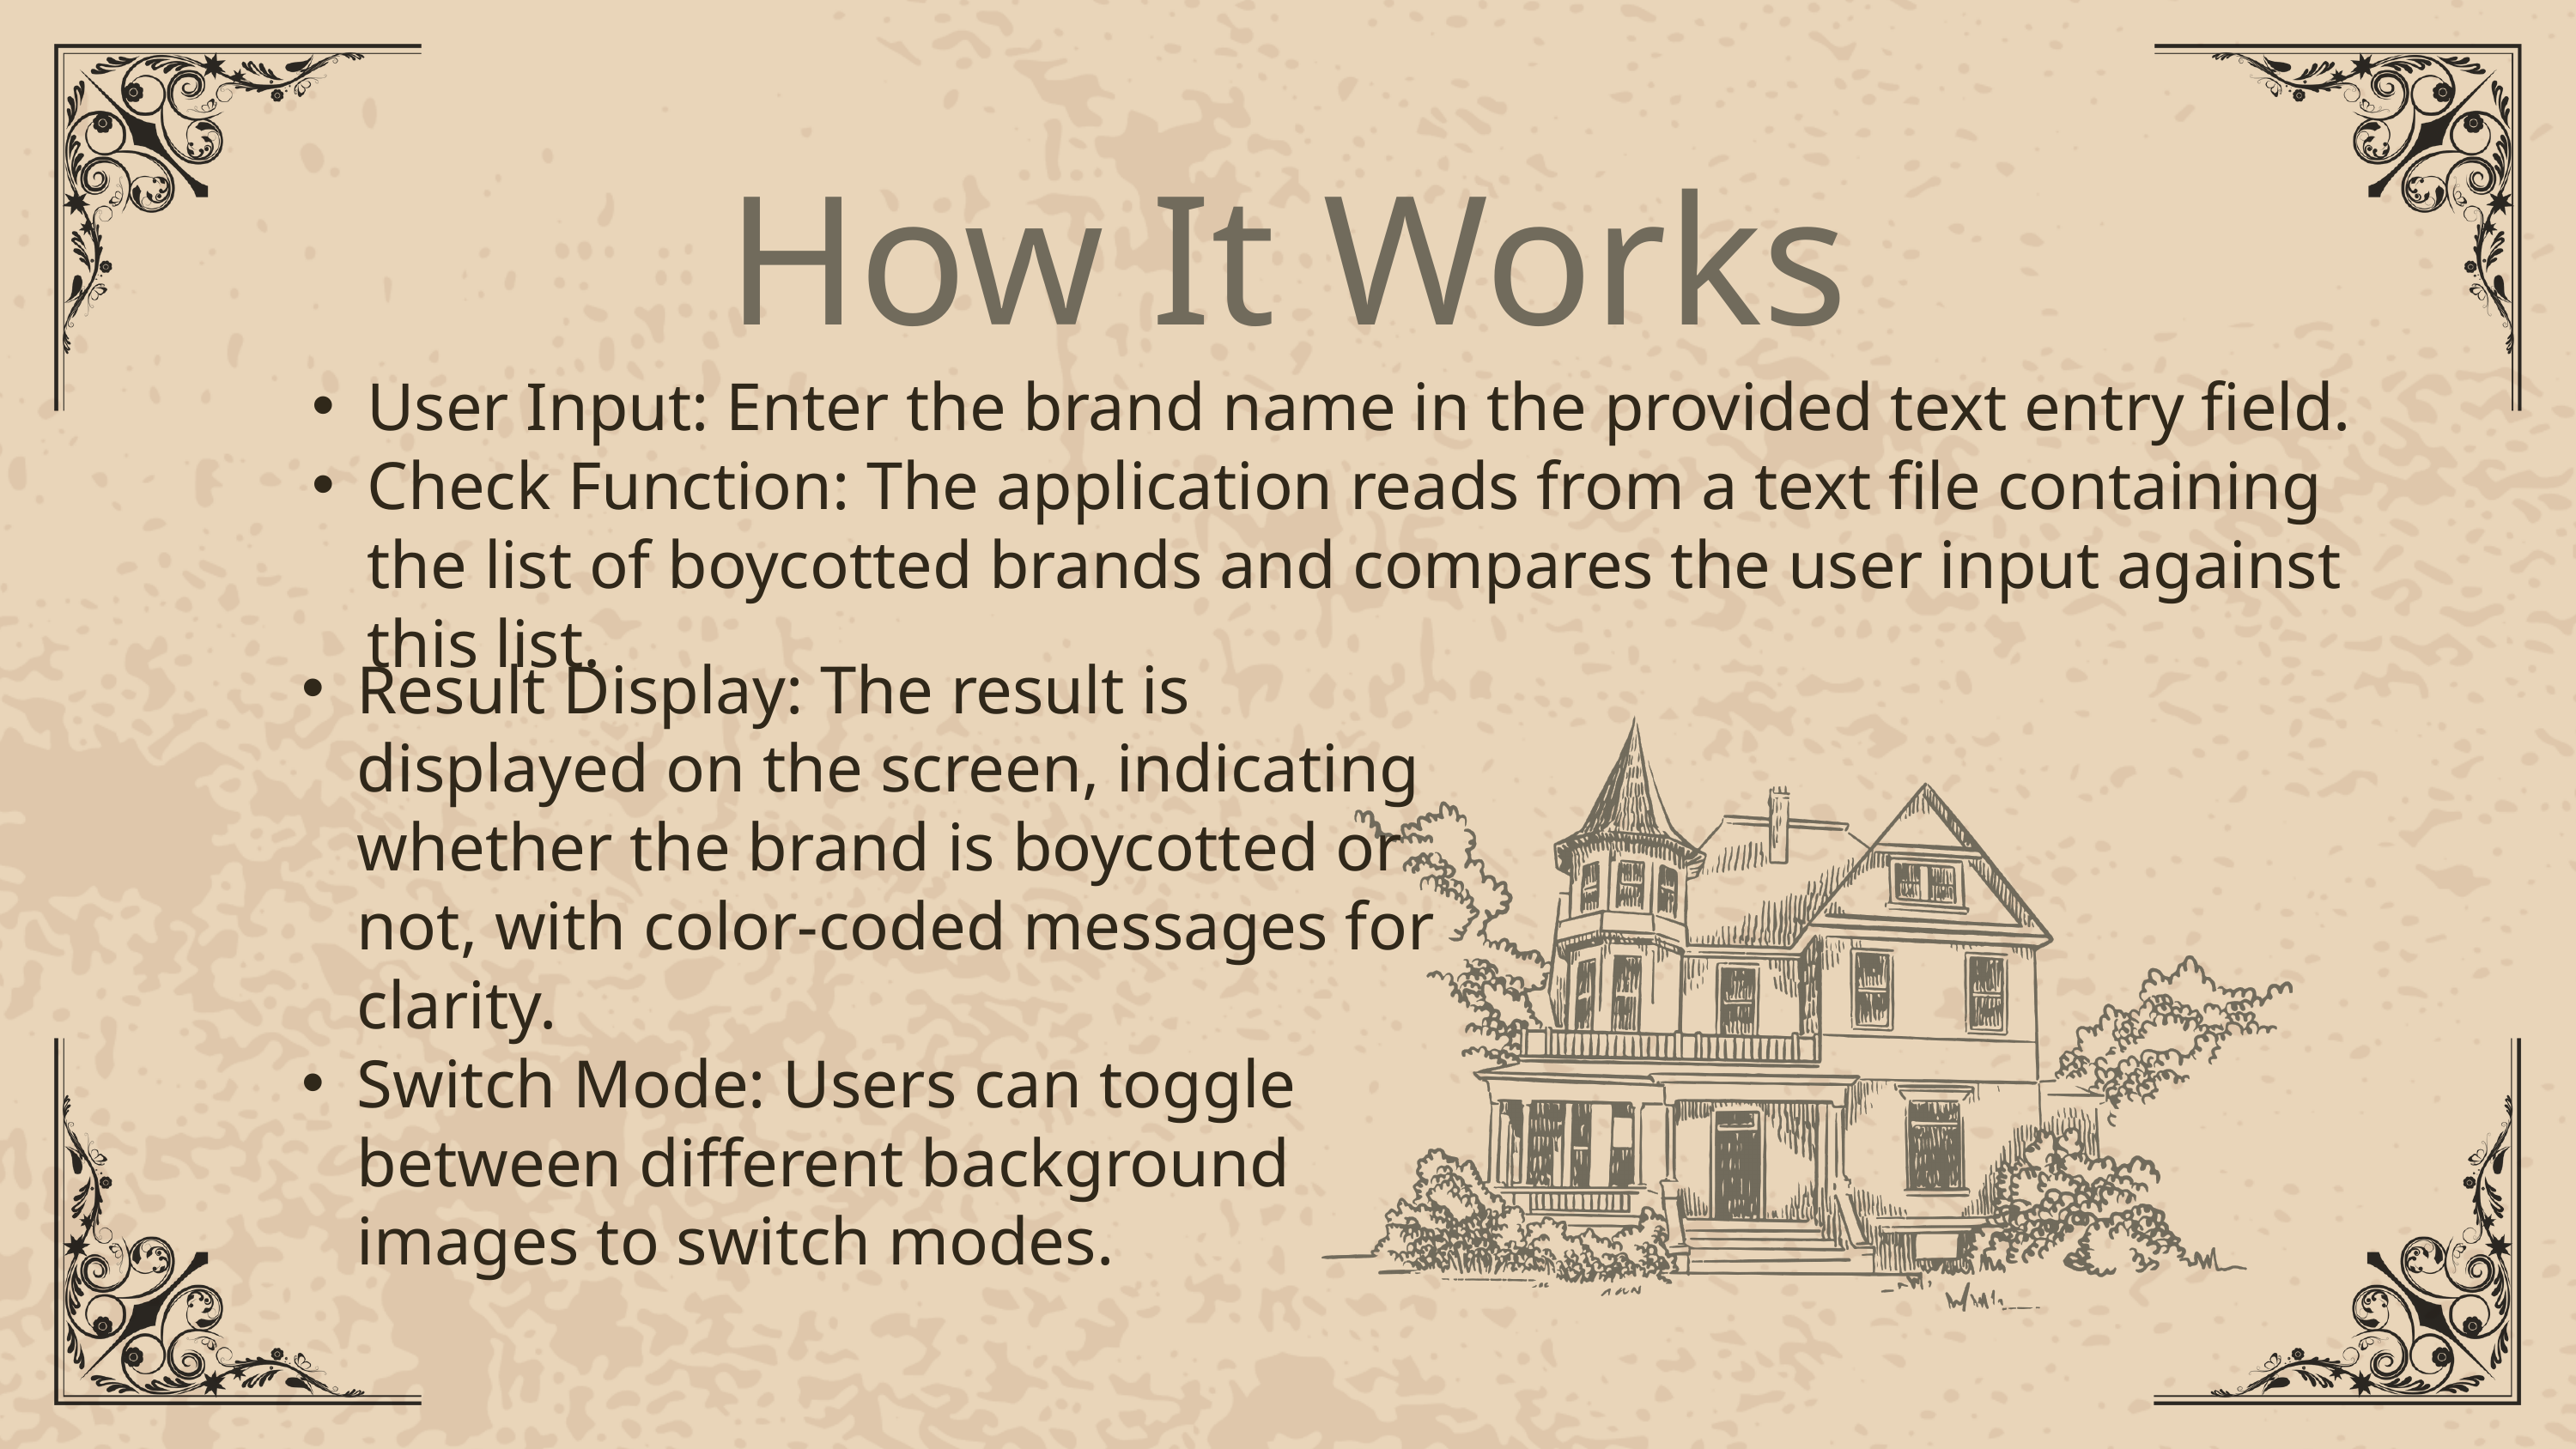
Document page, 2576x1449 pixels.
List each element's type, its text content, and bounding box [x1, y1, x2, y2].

text_box [54, 44, 459, 494]
text_box How It Works [544, 110, 2032, 361]
text_box [2117, 44, 2522, 494]
text_box [2117, 954, 2522, 1405]
text_box Result Display: The result is displayed on the screen, indicating whether the brand is boycotted or not, with color-coded messages for clarity. Switch Mode: Users can toggle between different background images to switch modes. [246, 647, 1448, 1357]
text_box [1448, 760, 2293, 1312]
text_box User Input: Enter the brand name in the provided text entry field. Check Function: The application reads from a text file containing the list of boycotted brands and compares the user input against this list. [256, 365, 2424, 760]
text_box [54, 954, 459, 1405]
text_box [0, 0, 2576, 1449]
